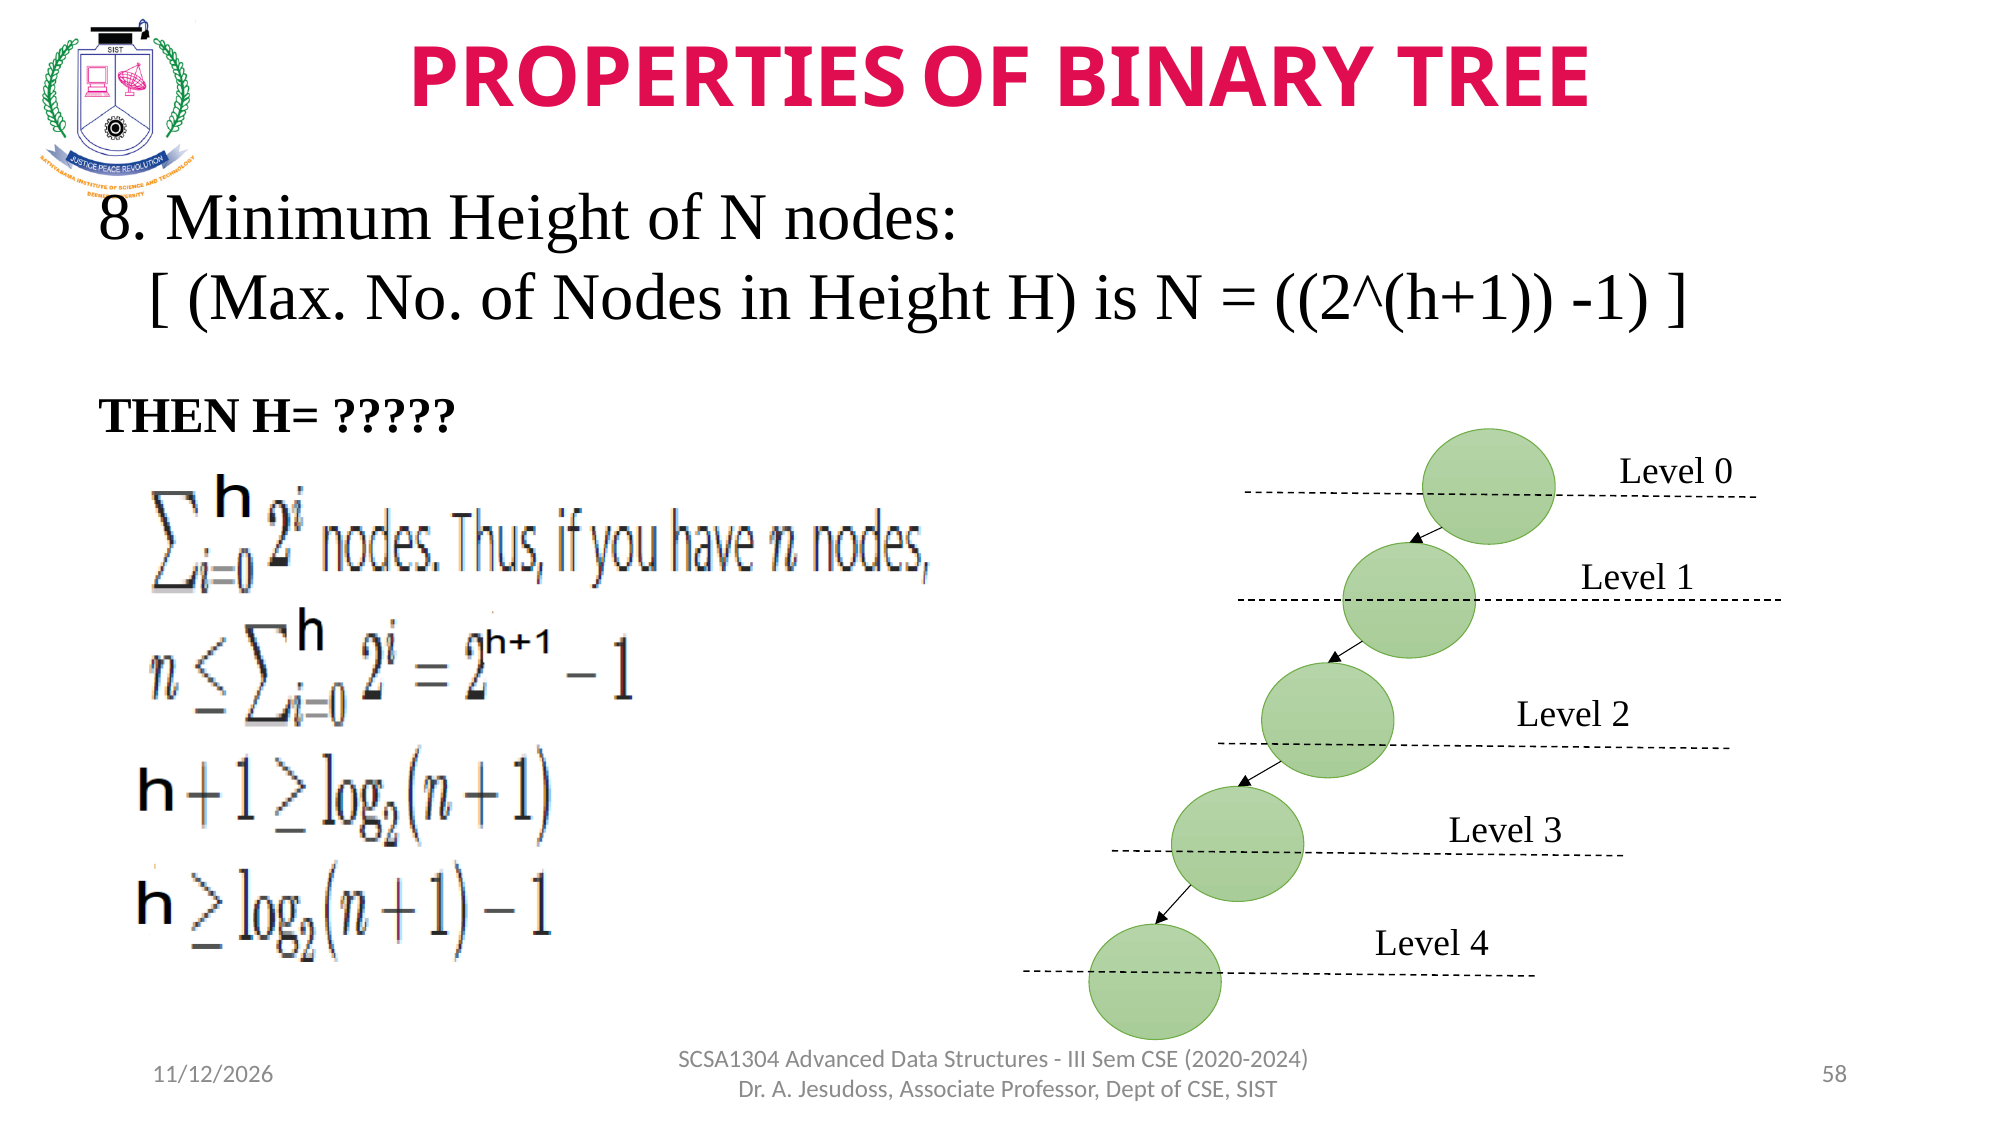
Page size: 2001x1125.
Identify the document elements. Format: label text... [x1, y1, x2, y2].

picture [130, 473, 952, 969]
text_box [1023, 428, 1785, 1040]
picture [28, 14, 196, 205]
text_box PROPERTIES OF BINARY TREE [338, 16, 1662, 131]
slide_number 58 [1412, 1042, 1863, 1103]
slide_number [137, 1042, 588, 1103]
text_box 8. Minimum Height of N nodes: [ (Max. No. of Nodes in Height H) is N = ((2^(h+1)) -1) ] THEN H= ????? [83, 165, 1942, 821]
footer SCSA1304 Advanced Data Structures - III Sem CSE (2020-2024) Dr. A. Jesudoss, Associate Professor, Dept of CSE, SIST [662, 1042, 1338, 1103]
